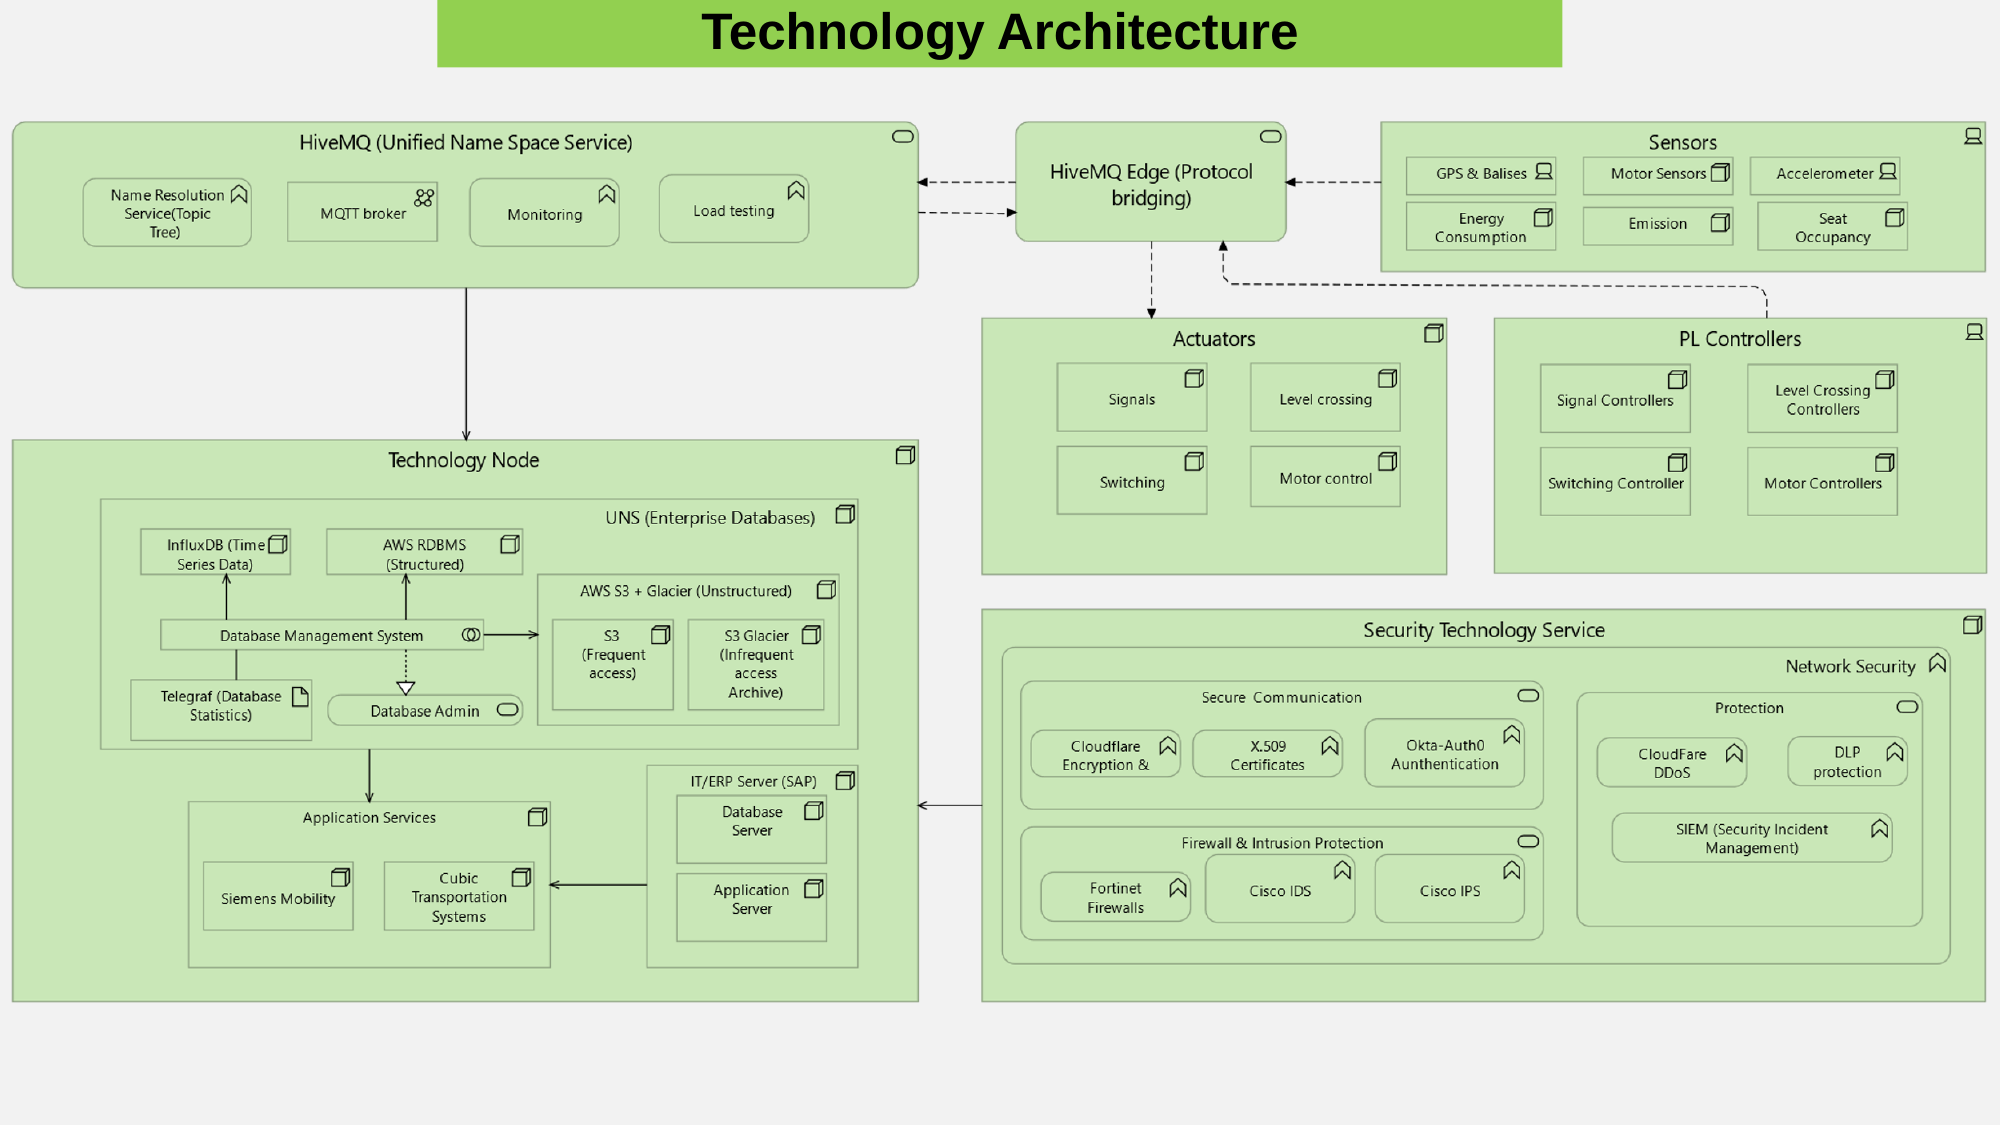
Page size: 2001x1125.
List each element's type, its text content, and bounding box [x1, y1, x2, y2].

picture [0, 109, 2000, 1016]
text_box Technology Architecture [437, 0, 1563, 68]
